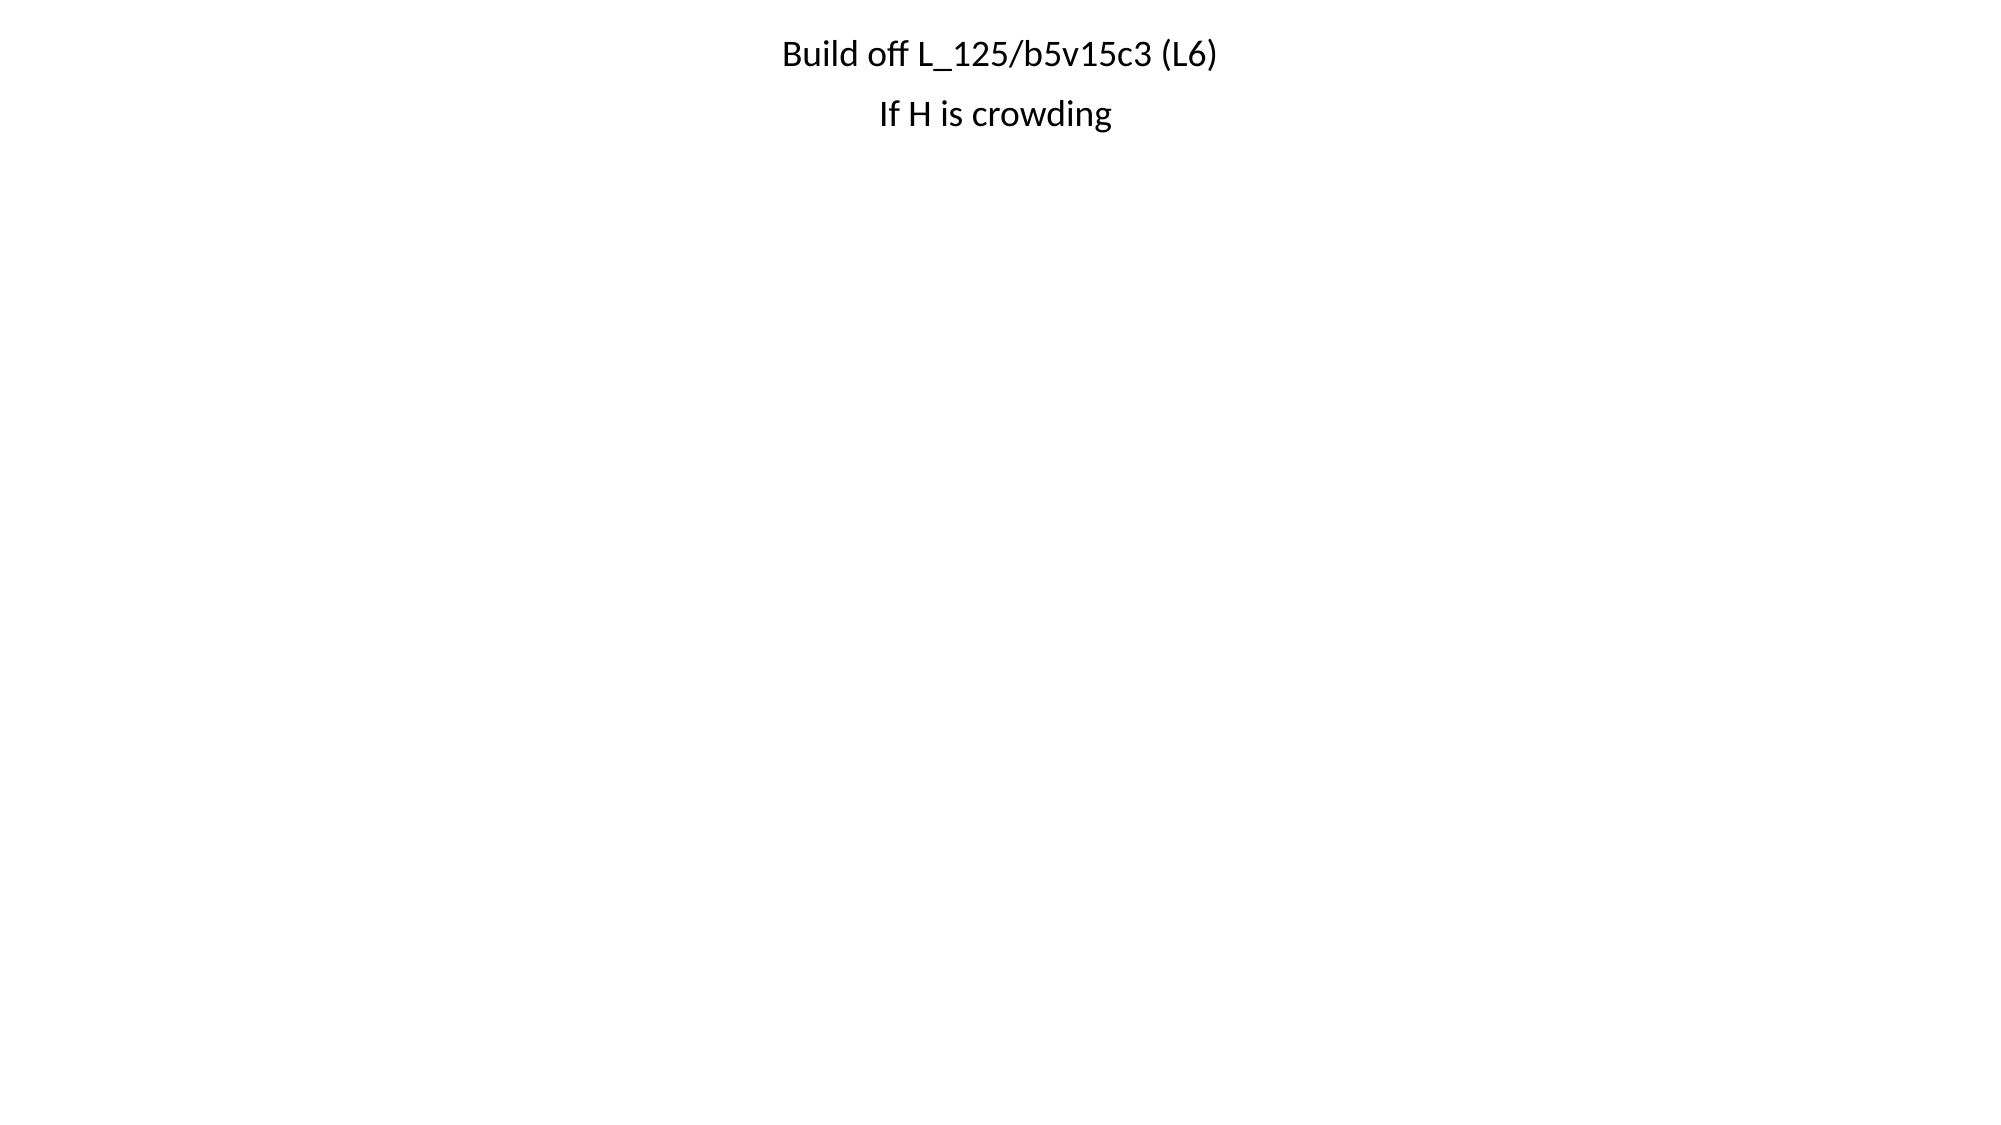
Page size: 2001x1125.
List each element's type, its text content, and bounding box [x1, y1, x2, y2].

text_box Build off L_125/b5v15c3 (L6) [483, 21, 1517, 81]
text_box If H is crowding [483, 81, 1517, 142]
